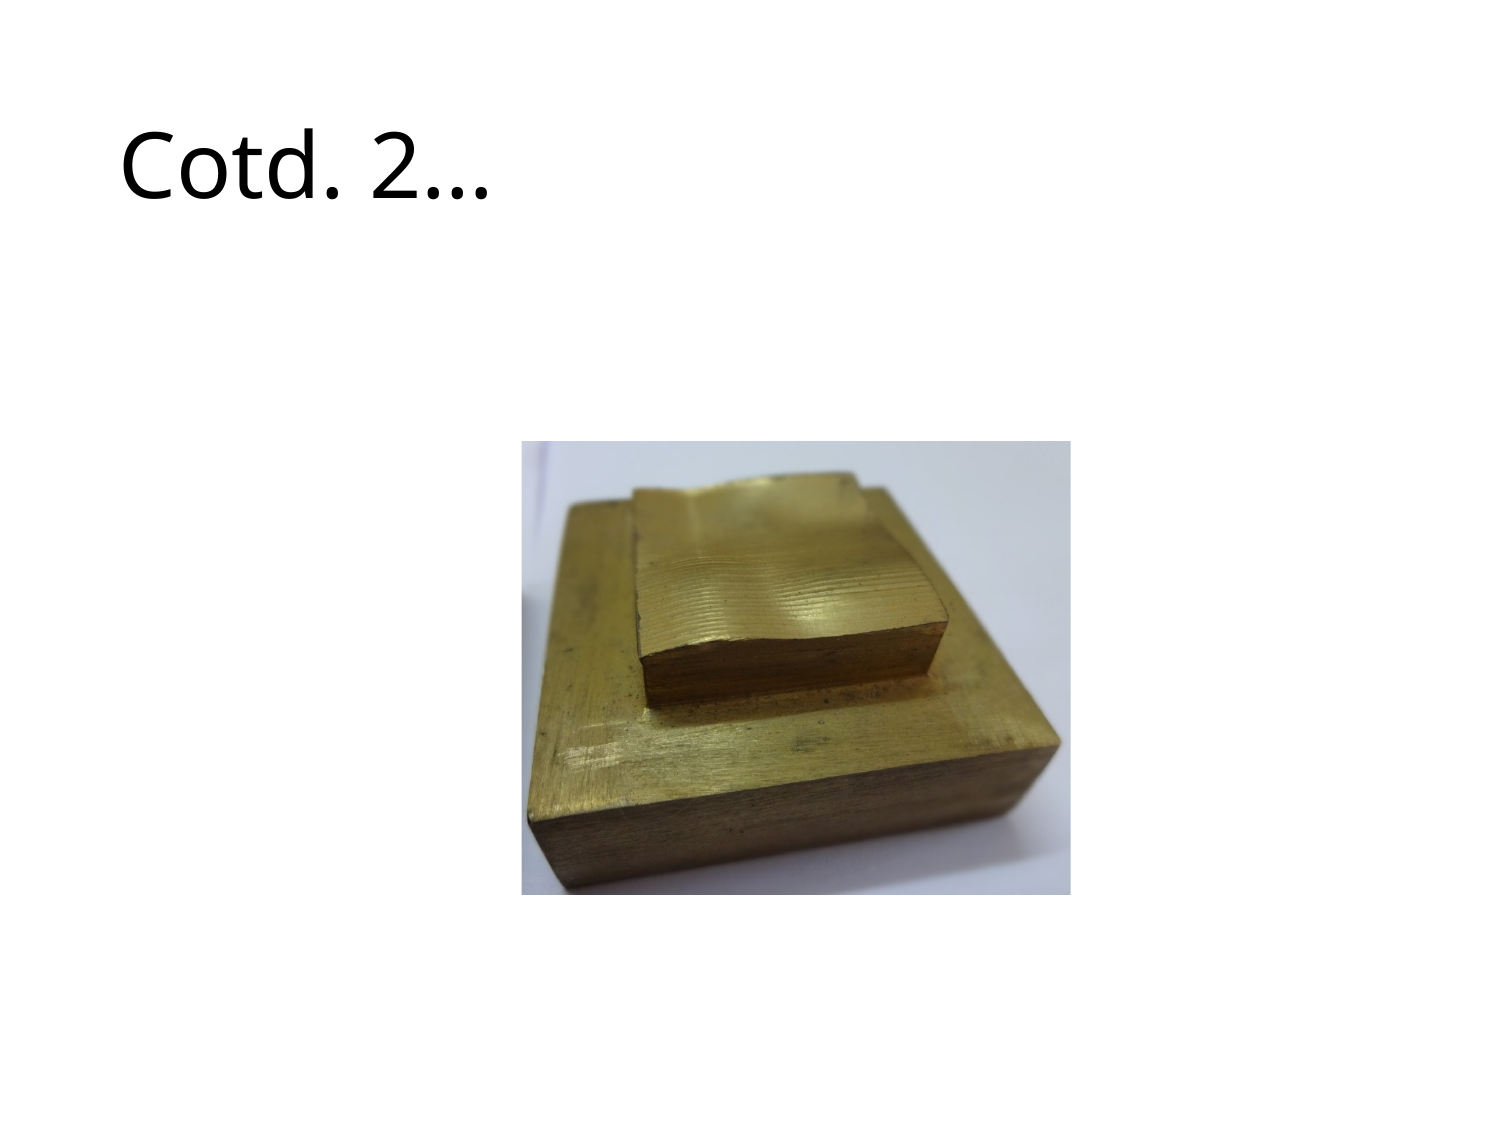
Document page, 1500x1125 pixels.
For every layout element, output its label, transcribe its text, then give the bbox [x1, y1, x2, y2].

title Cotd. 2… [103, 59, 1397, 278]
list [521, 441, 1071, 895]
